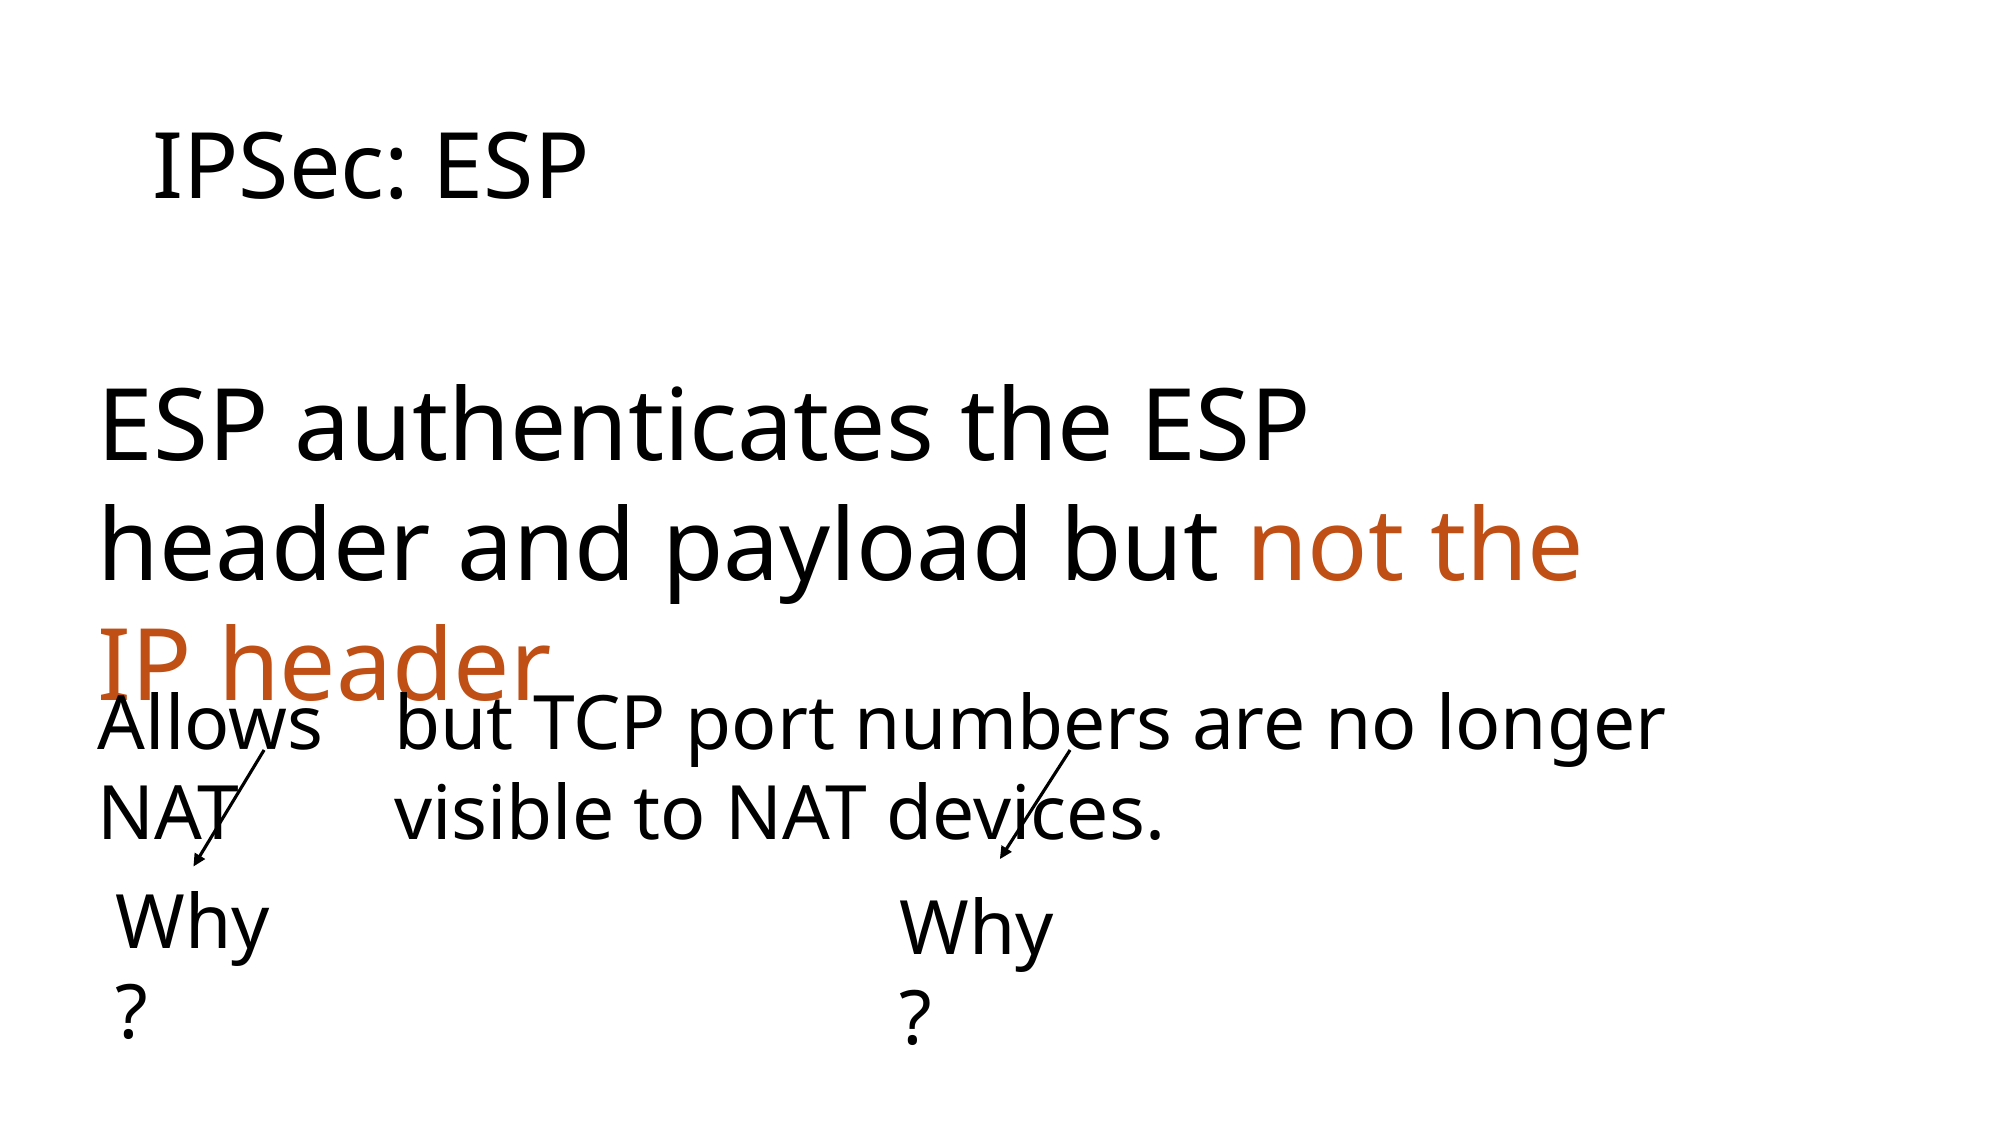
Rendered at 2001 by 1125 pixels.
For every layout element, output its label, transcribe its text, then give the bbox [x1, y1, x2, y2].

text_box Why? [884, 871, 1071, 1067]
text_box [999, 749, 1071, 860]
text_box Why? [100, 866, 287, 1062]
text_box but TCP port numbers are no longer visible to NAT devices. [411, 666, 1684, 862]
text_box ESP authenticates the ESP header and payload but not the IP header [83, 353, 1645, 666]
text_box Allows NAT [83, 666, 411, 862]
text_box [193, 749, 265, 867]
title IPSec: ESP [137, 59, 1863, 278]
